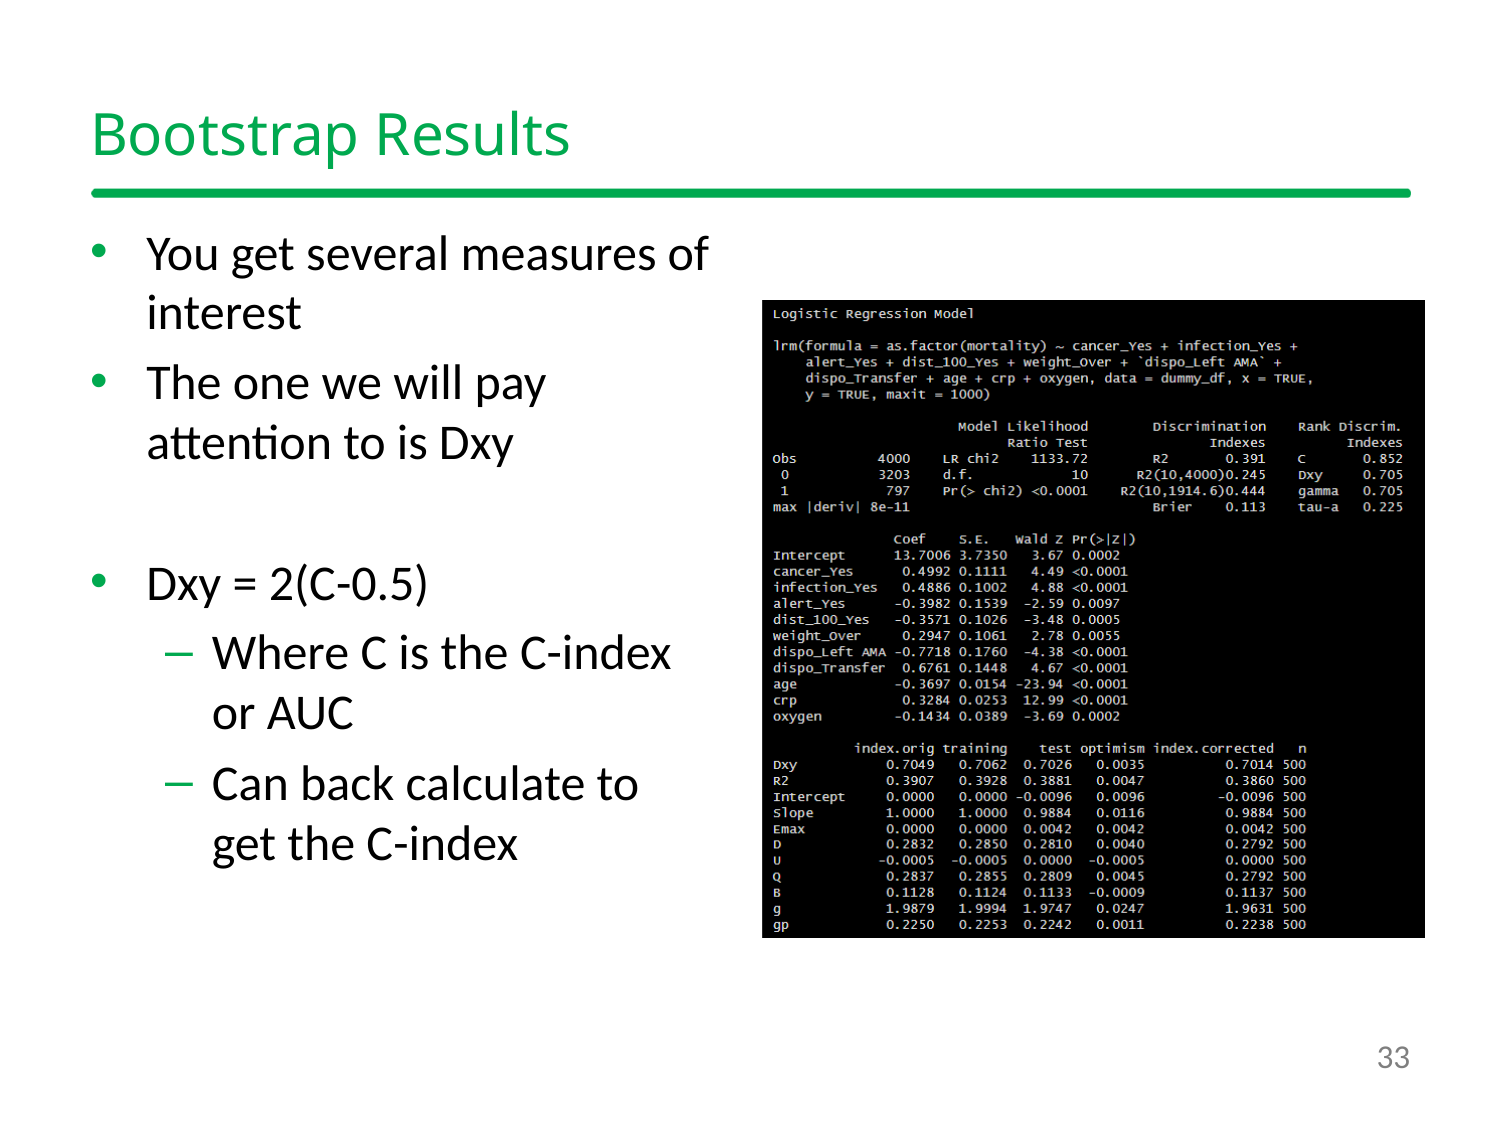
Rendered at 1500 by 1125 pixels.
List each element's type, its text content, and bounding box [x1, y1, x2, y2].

picture [91, 188, 1411, 198]
list You get several measures of interest The one we will pay attention to is Dxy Dxy = 2(C-0.5) Where C is the C-index or AUC Can back calculate to get the C-index [75, 212, 725, 1025]
picture [762, 299, 1426, 938]
title Bootstrap Results [75, 45, 1425, 175]
